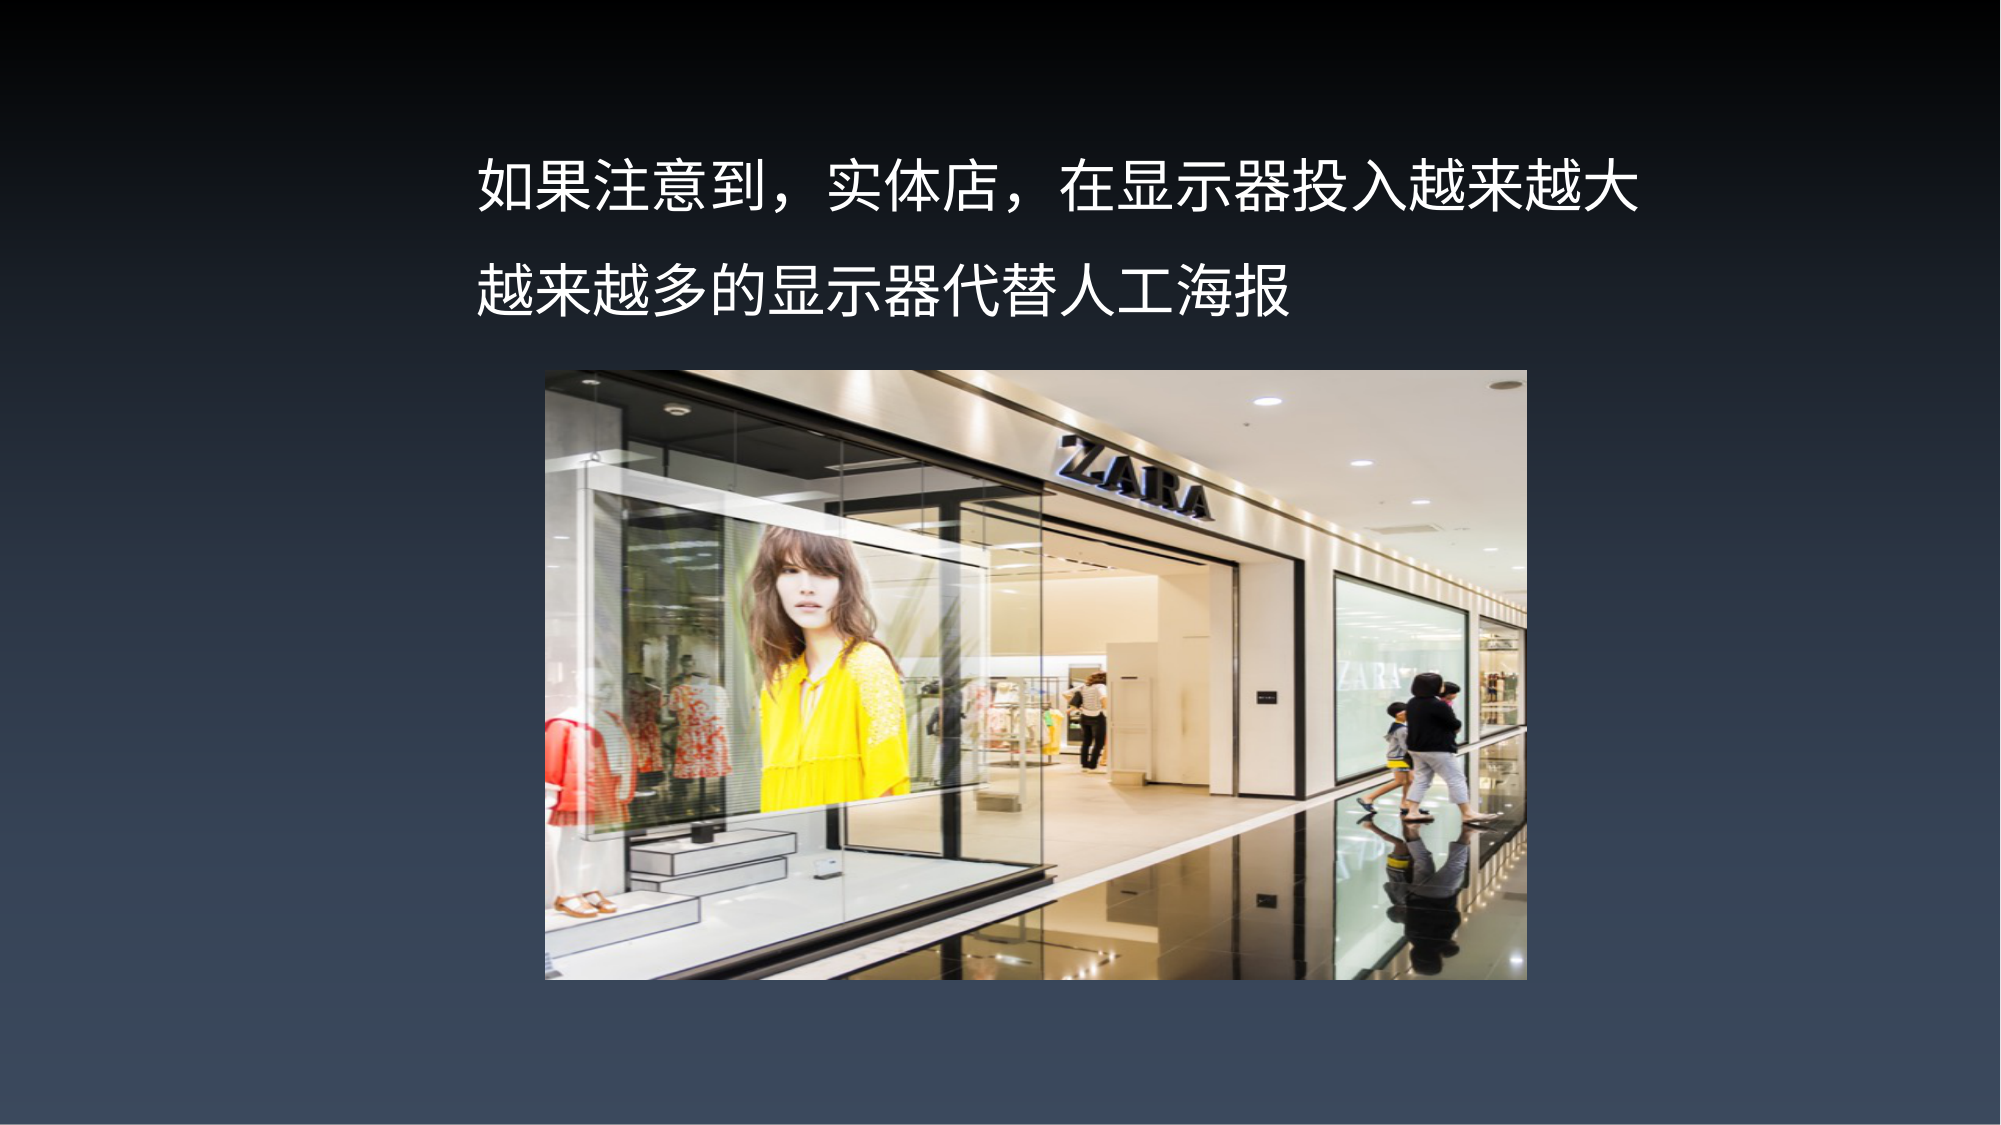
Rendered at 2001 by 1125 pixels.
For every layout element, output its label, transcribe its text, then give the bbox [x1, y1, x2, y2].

picture [0, 0, 2001, 1125]
text_box 如果注意到，实体店，在显示器投入越来越大 越来越多的显示器代替人工海报 [461, 106, 1657, 399]
